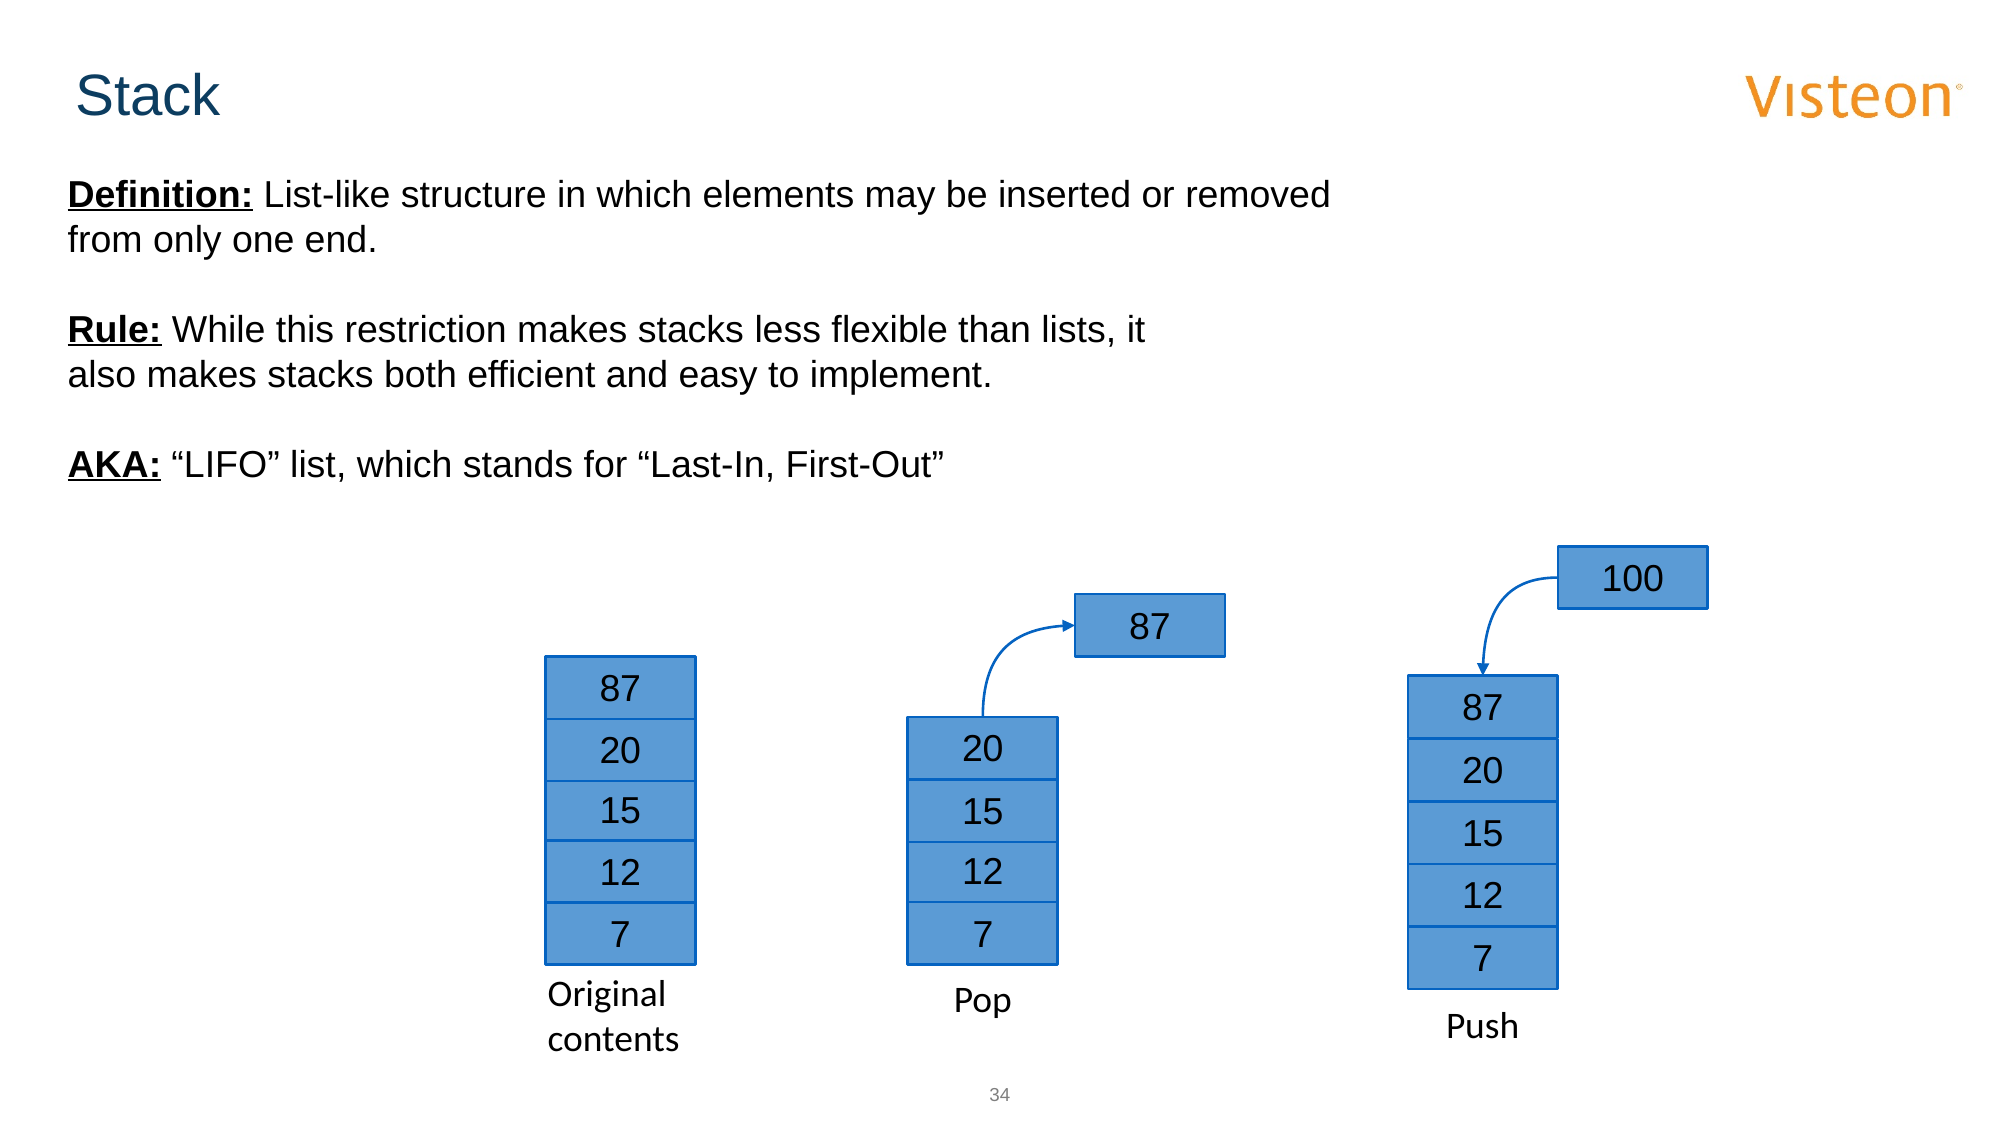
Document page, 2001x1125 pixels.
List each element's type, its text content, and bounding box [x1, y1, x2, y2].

text_box 12 [1407, 864, 1558, 927]
text_box 20 [545, 720, 696, 781]
text_box 7 [1407, 927, 1558, 989]
text_box 100 [1557, 546, 1708, 609]
text_box 15 [1407, 802, 1558, 864]
text_box 12 [545, 841, 696, 903]
text_box 7 [907, 903, 1058, 965]
text_box 15 [545, 781, 696, 841]
text_box Definition: List-like structure in which elements may be inserted or removed from only one end. Rule: While this restriction makes stacks less flexible than lists, it also makes stacks both efficient and easy to implement. AKA: “LIFO” list, which stands for “Last-In, First-Out” [52, 162, 1475, 493]
text_box 87 [1074, 594, 1225, 657]
text_box 87 [545, 656, 696, 720]
text_box 7 [545, 903, 696, 961]
text_box Original contents [532, 961, 733, 1067]
text_box 12 [907, 842, 1058, 903]
text_box Pop [882, 967, 1083, 1028]
text_box 20 [1407, 739, 1558, 802]
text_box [1482, 577, 1558, 676]
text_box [983, 625, 1075, 718]
text_box 15 [907, 780, 1058, 842]
text_box 87 [1407, 675, 1558, 739]
text_box Push [1382, 994, 1583, 1054]
text_box 20 [907, 716, 1058, 780]
picture [1738, 64, 1969, 129]
slide_number 34 [774, 1063, 1225, 1124]
title Stack [60, 30, 1715, 163]
list [60, 176, 1863, 965]
